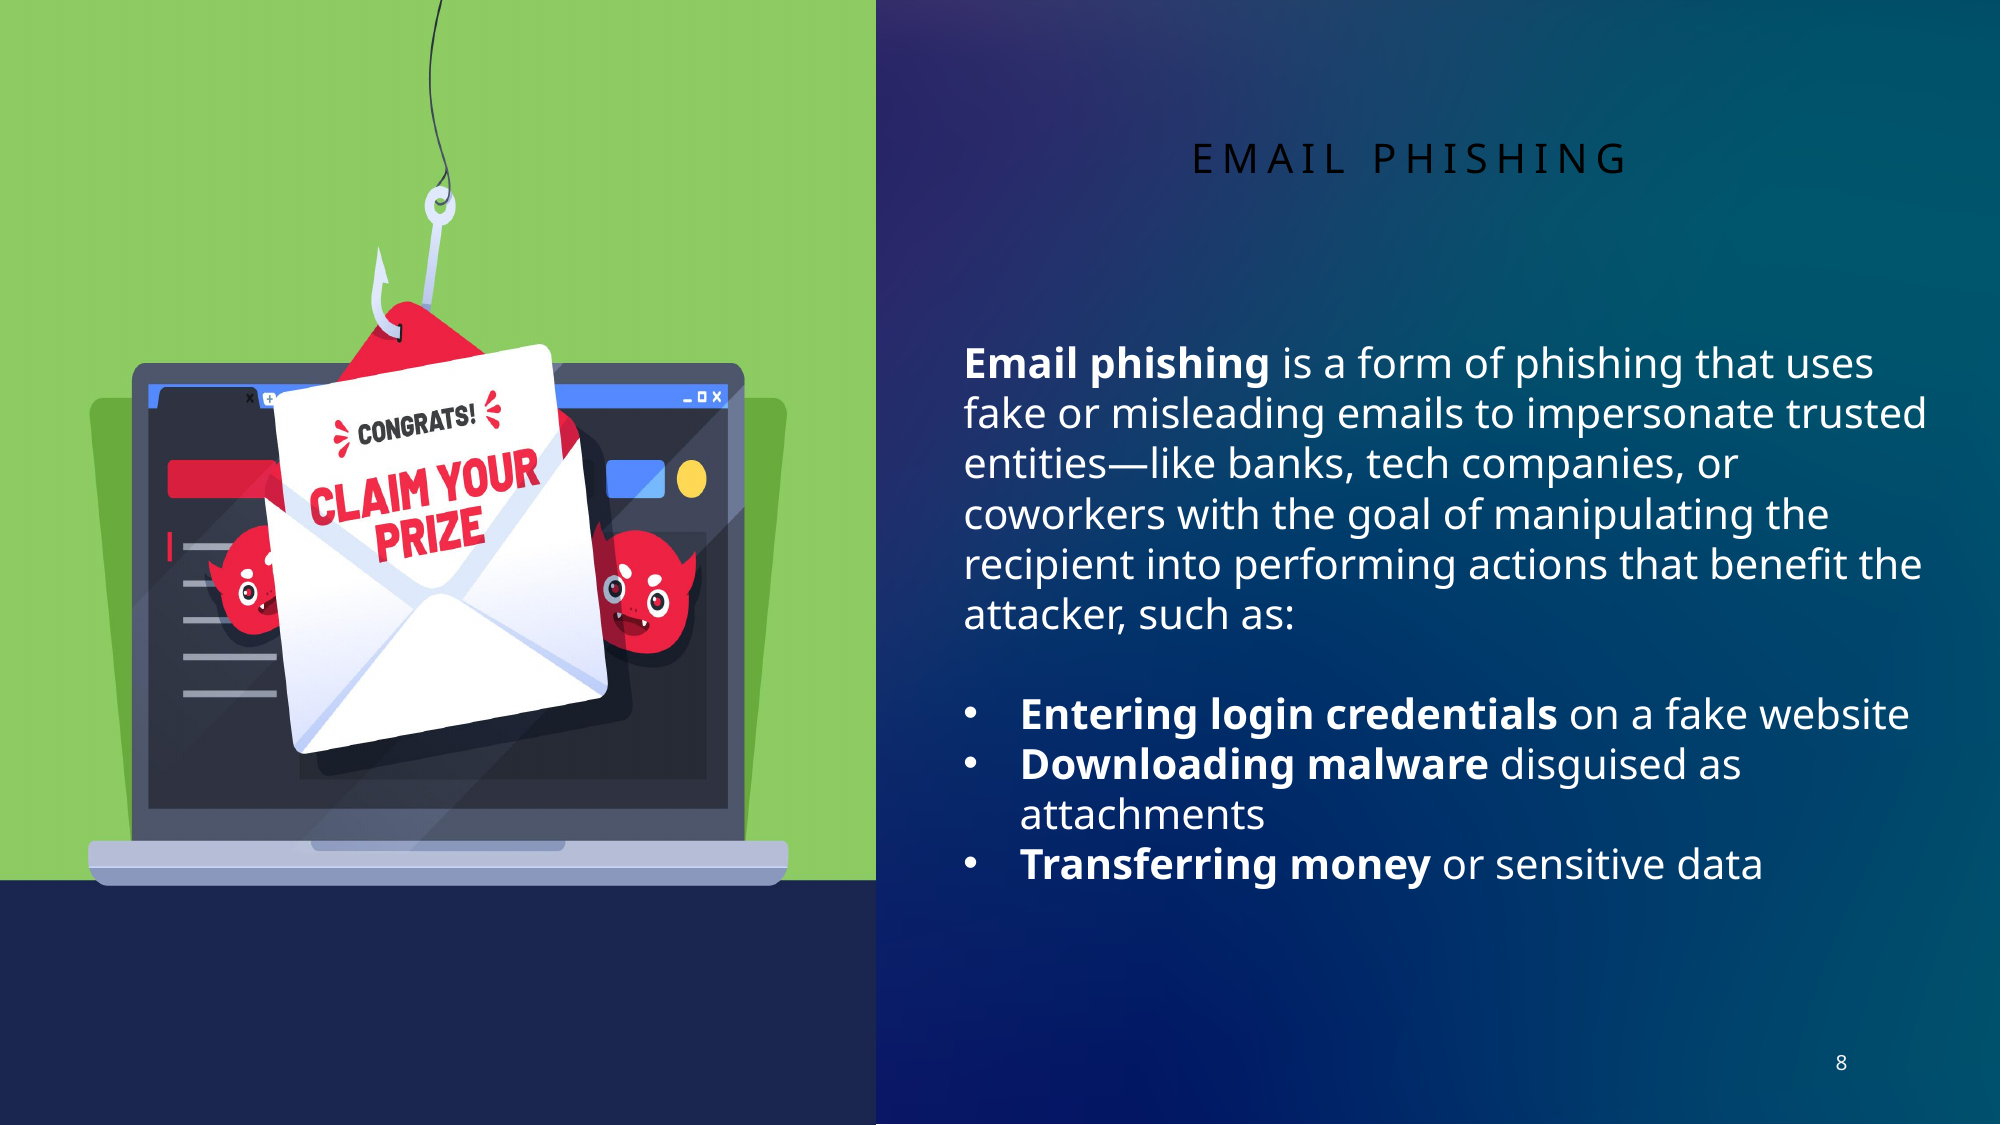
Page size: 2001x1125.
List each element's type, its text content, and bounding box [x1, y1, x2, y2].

title Email Phishing [948, 113, 1869, 190]
slide_number 8 [1412, 1033, 1863, 1094]
picture [0, 0, 1853, 1125]
text_box Email phishing is a form of phishing that uses fake or misleading emails to impersonate trusted entities—like banks, tech companies, or coworkers with the goal of manipulating the recipient into performing actions that benefit the attacker, such as: Entering login credentials on a fake website Downloading malware disguised as attachments Transferring money or sensitive data [948, 329, 1957, 895]
